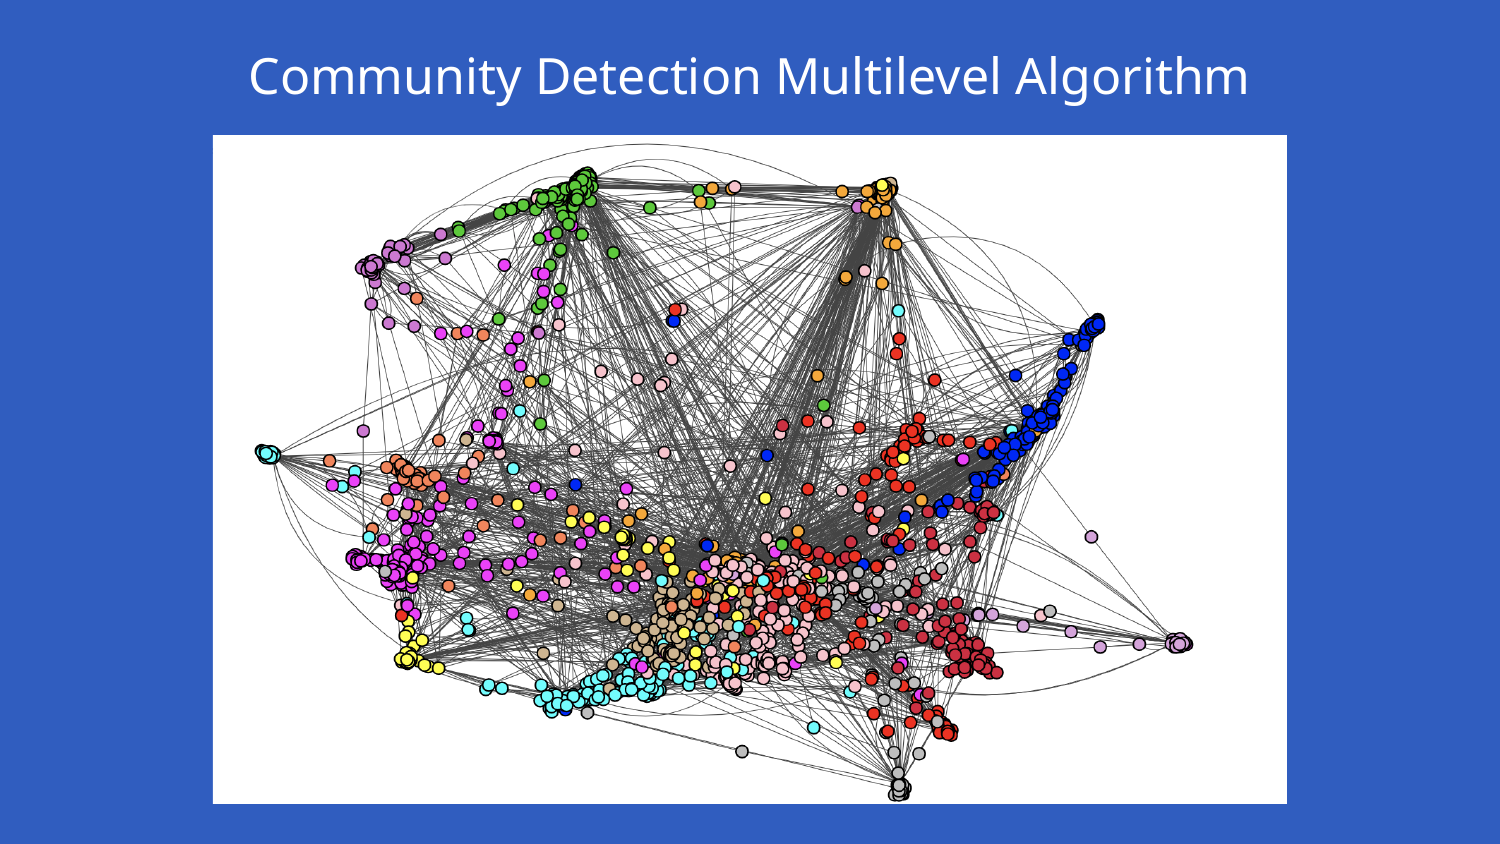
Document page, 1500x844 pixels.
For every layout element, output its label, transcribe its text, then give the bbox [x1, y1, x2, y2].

picture [212, 135, 1288, 804]
title Community Detection Multilevel Algorithm [0, 29, 1500, 124]
